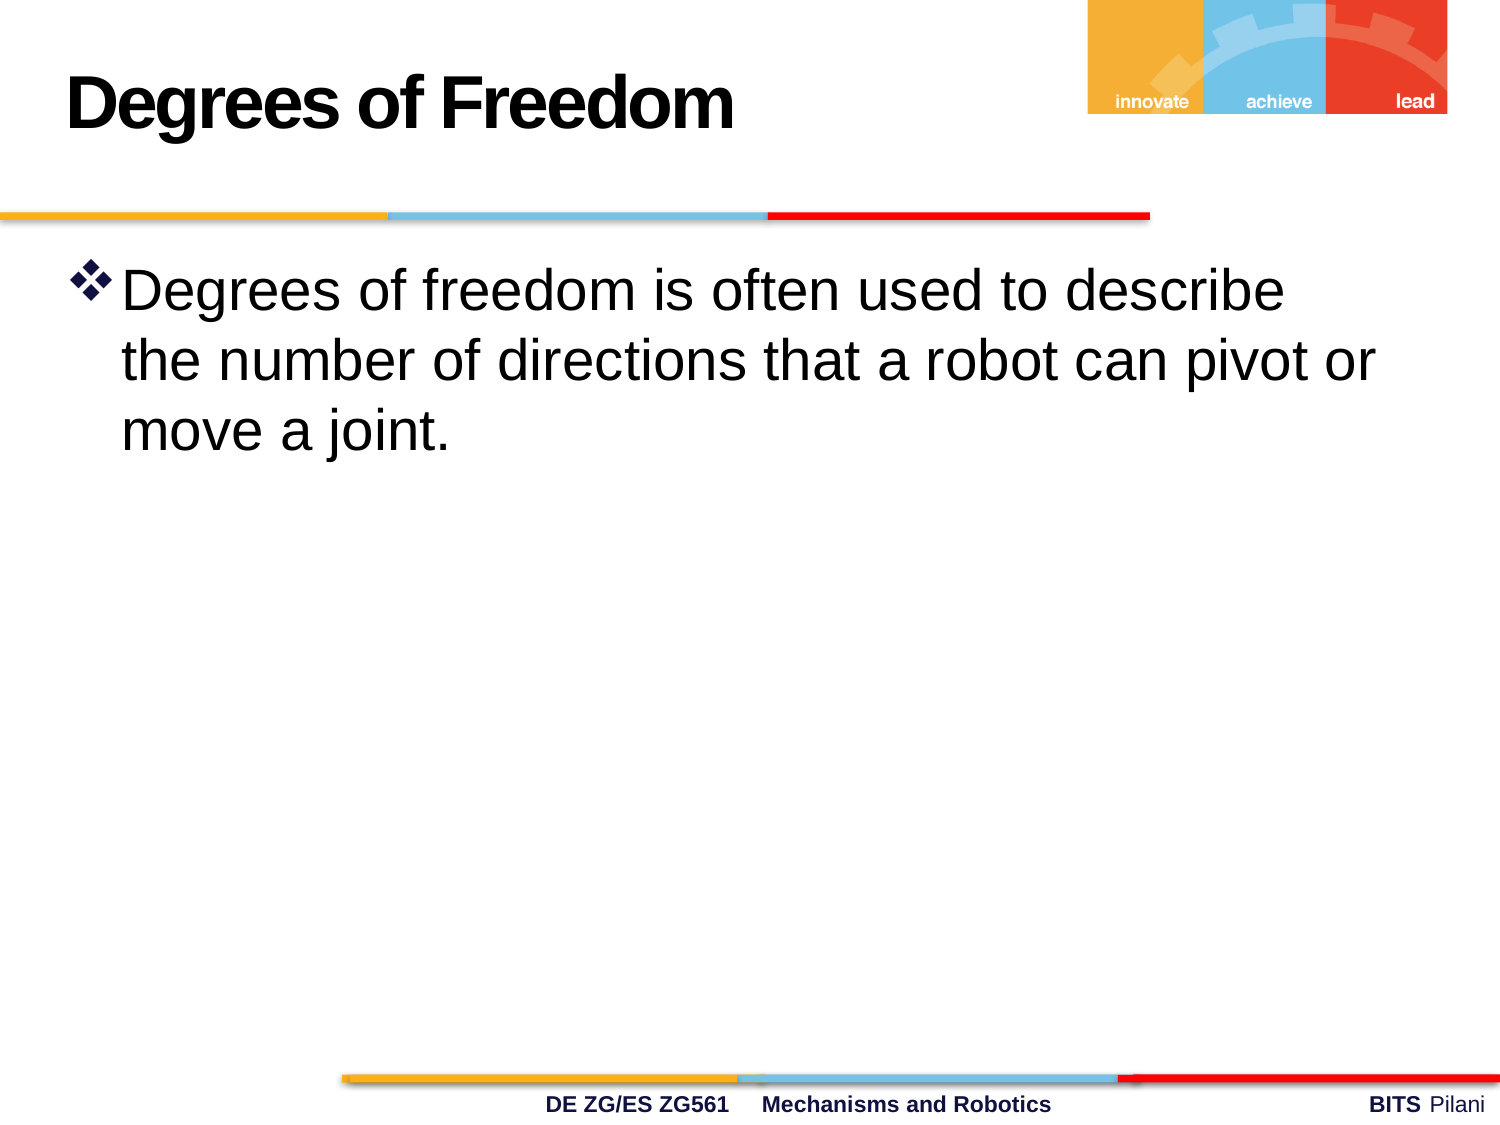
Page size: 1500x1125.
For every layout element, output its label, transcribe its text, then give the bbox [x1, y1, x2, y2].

picture [1087, 0, 1448, 114]
list Degrees of freedom is often used to describe the number of directions that a robot can pivot or move a joint. [50, 245, 1400, 663]
list Degrees of Freedom [50, 24, 1088, 188]
